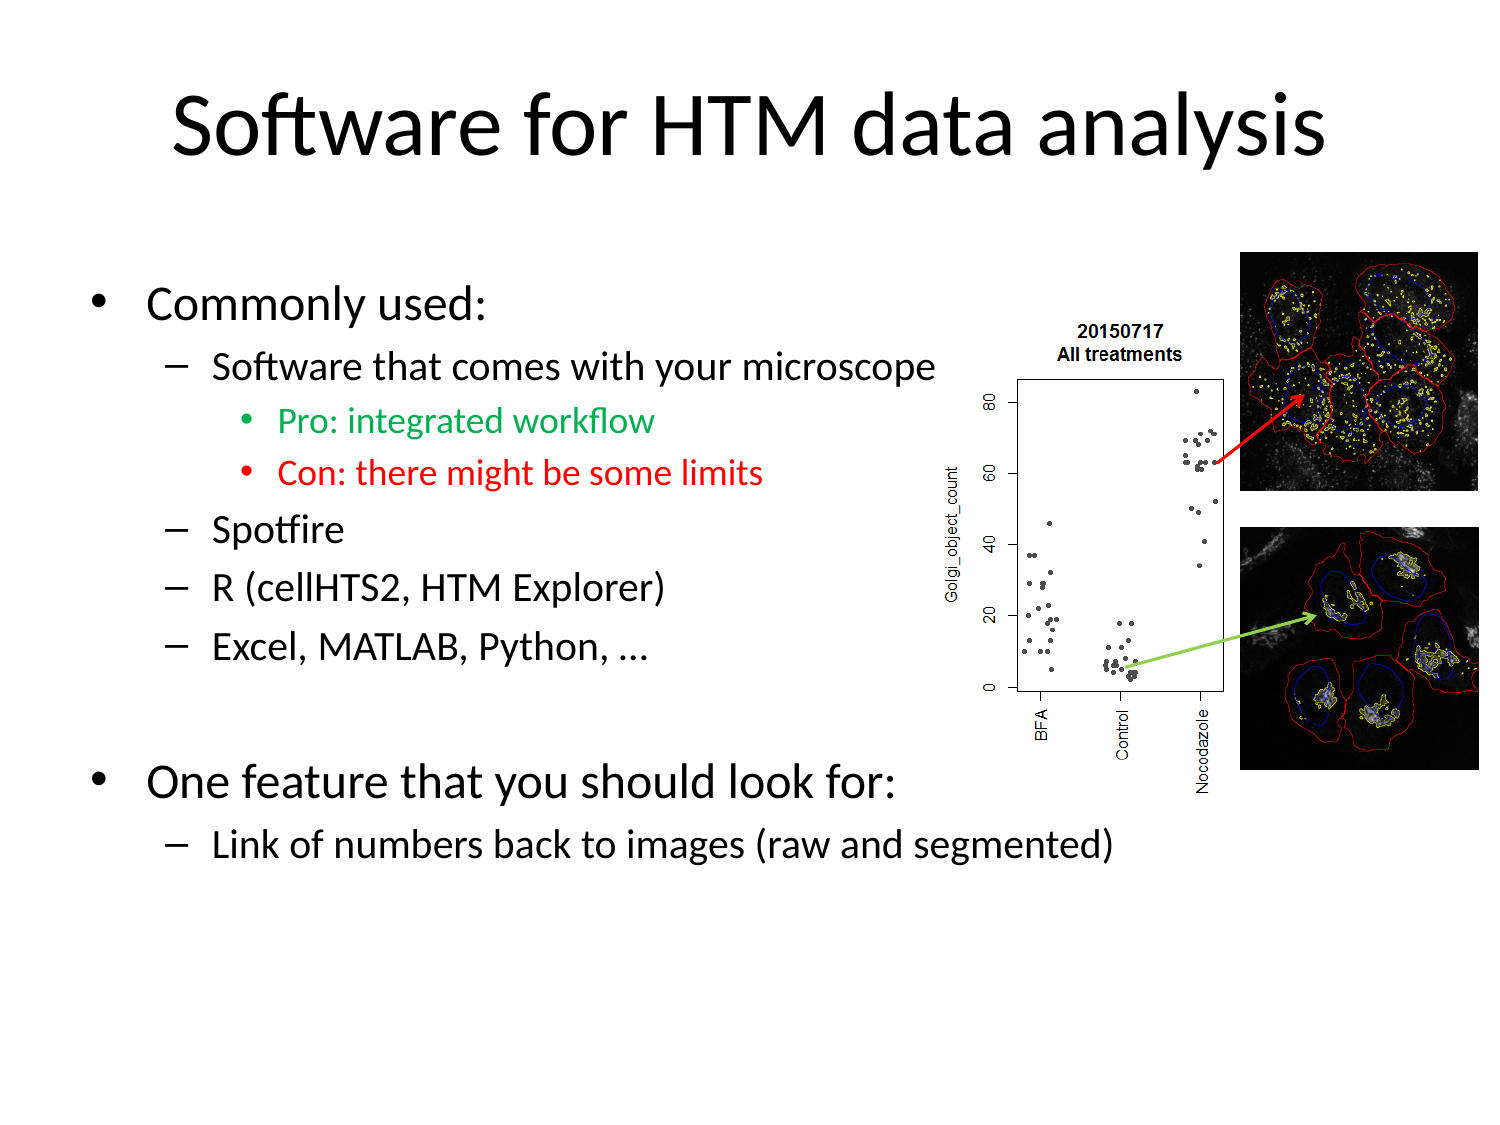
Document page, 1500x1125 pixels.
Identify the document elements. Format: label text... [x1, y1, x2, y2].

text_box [1216, 251, 1478, 526]
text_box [1124, 527, 1479, 770]
title Software for HTM data analysis [75, 24, 1425, 213]
picture [939, 302, 1263, 826]
list Commonly used: Software that comes with your microscope Pro: integrated workflow Con: there might be some limits Spotfire R (cellHTS2, HTM Explorer) Excel, MATLAB, Python, … One feature that you should look for: Link of numbers back to images (raw and segmented) [75, 262, 1425, 1005]
